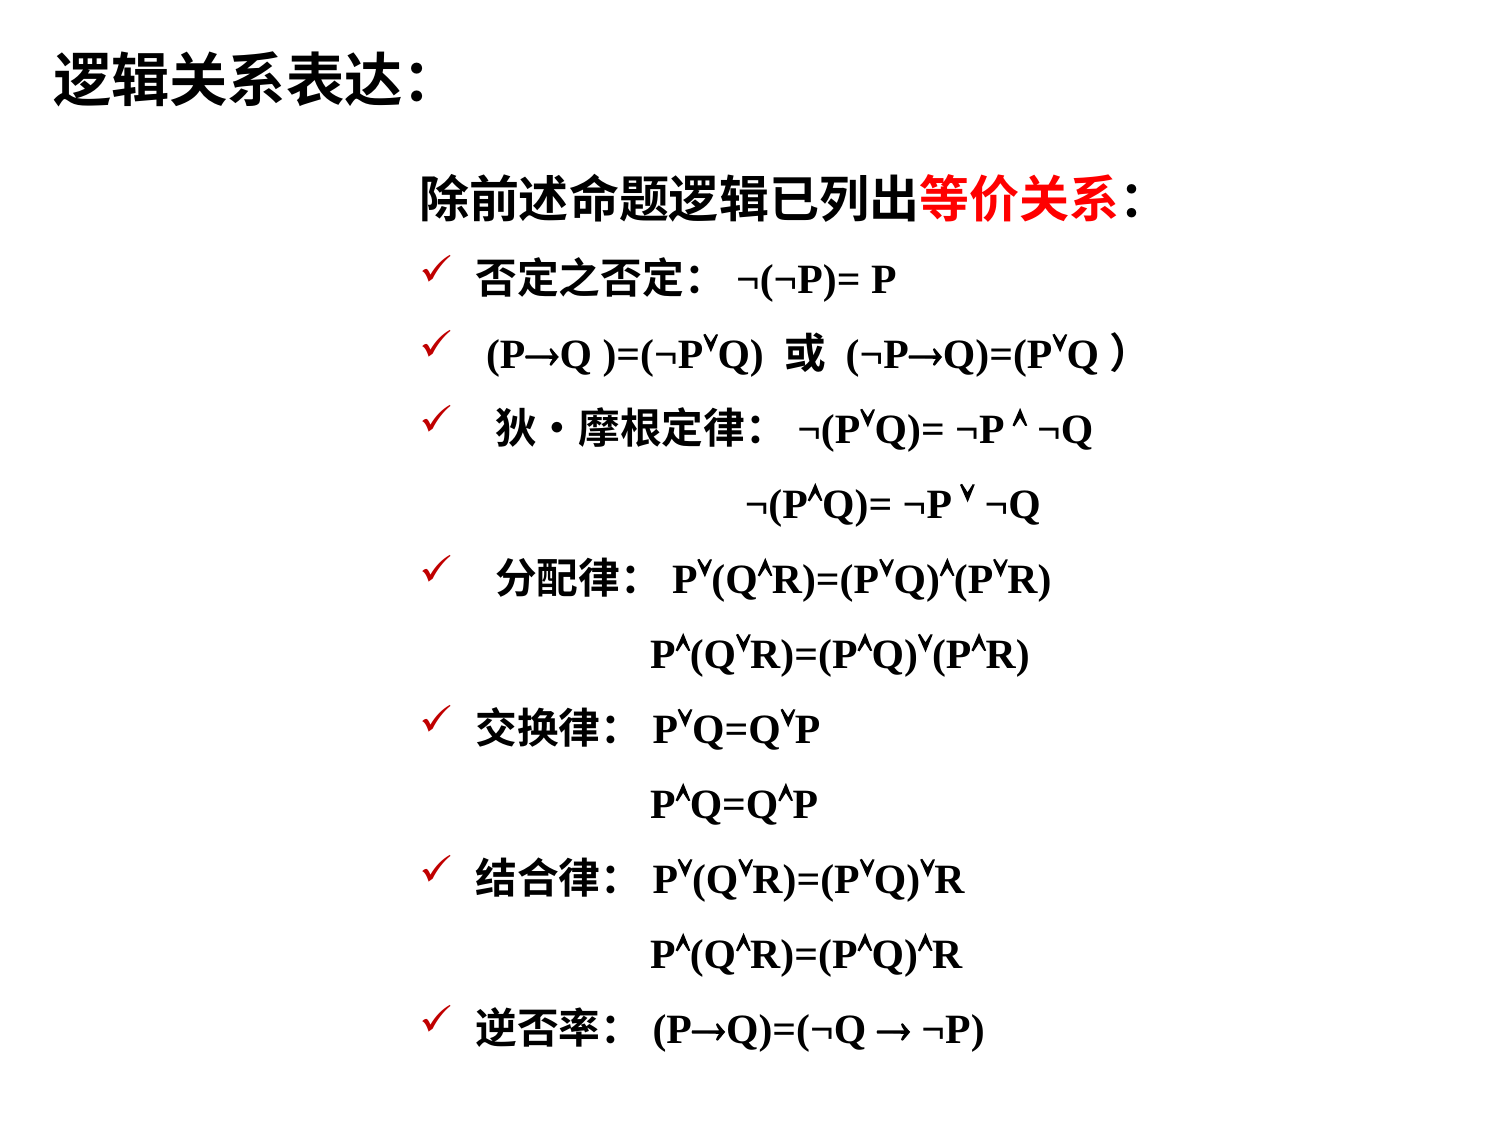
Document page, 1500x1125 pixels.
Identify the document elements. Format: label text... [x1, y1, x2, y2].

text_box 逻辑关系表达： [53, 42, 479, 114]
text_box 除前述命题逻辑已列出等价关系： 否定之否定：¬(¬P)= P (PQ )=(¬PQ) 或 (¬PQ)=(PQ） 狄•摩根定律：¬(PQ)= ¬P  ¬Q ¬(PQ)= ¬P  ¬Q 分配律：P(QR)=(PQ)(PR) P(QR)=(PQ)(PR) 交换律：PQ=QP PQ=QP 结合律：P(QR)=(PQ)R P(QR)=(PQ)R 逆否率：(PQ)=(¬Q  ¬P) [419, 137, 1199, 1053]
